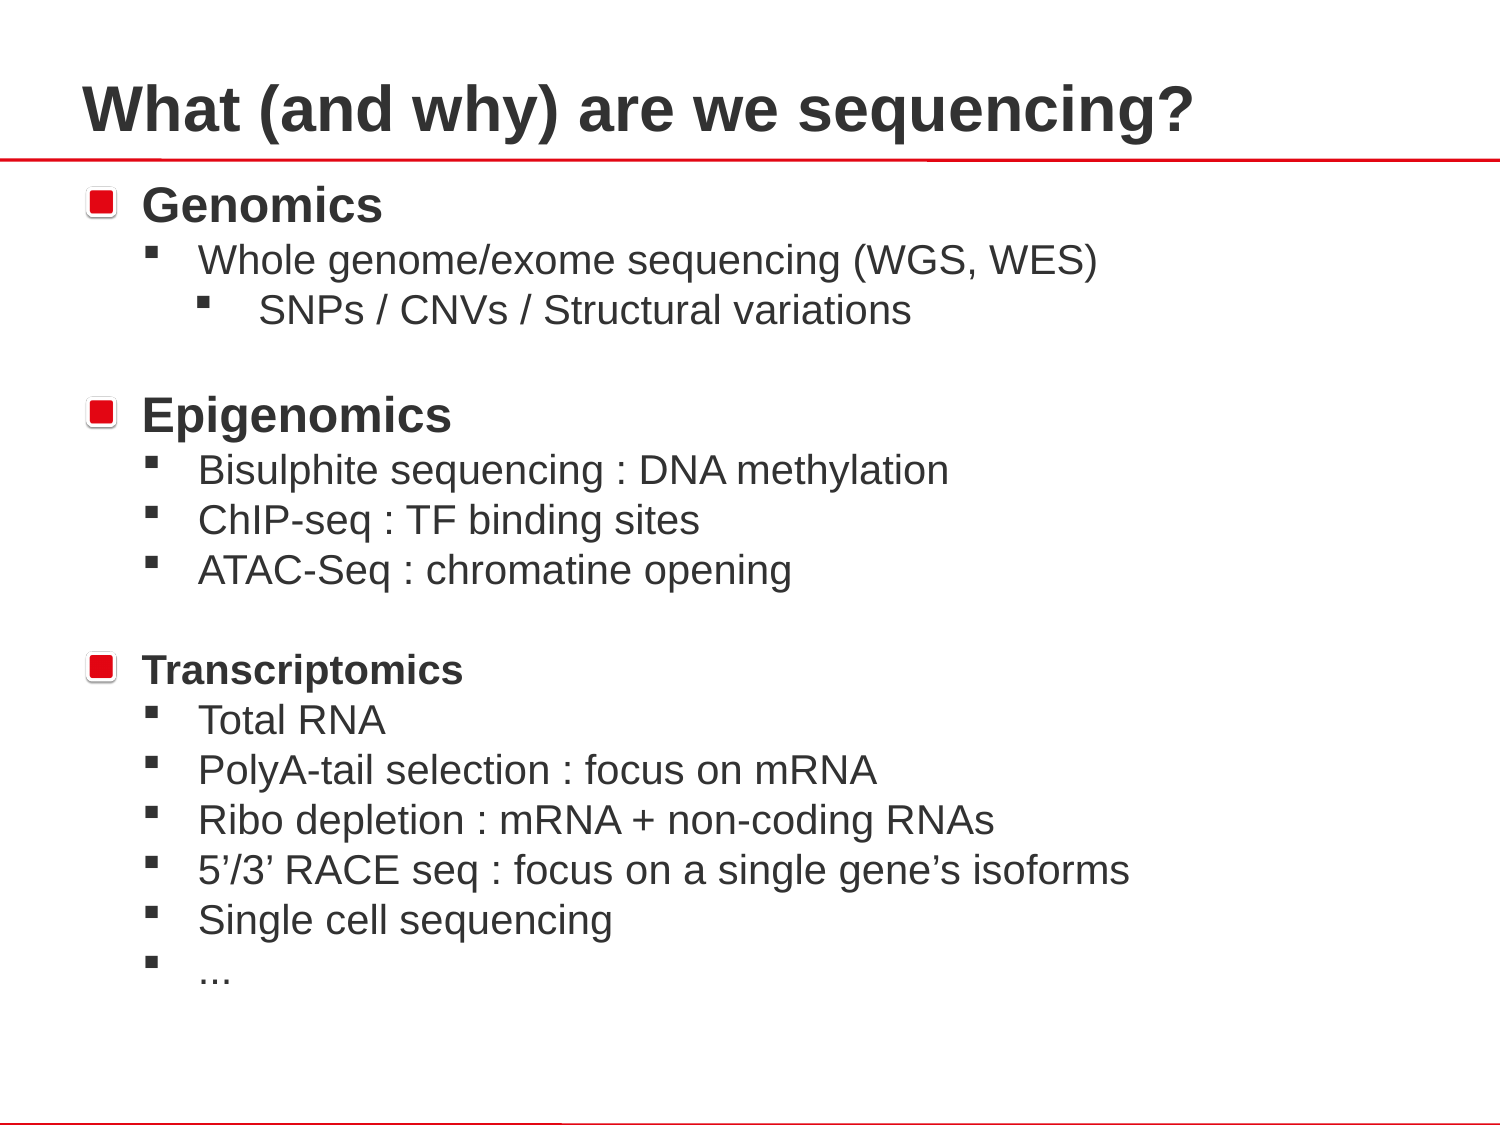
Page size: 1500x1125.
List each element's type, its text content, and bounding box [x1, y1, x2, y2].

picture [83, 395, 119, 431]
text_box Genomics Whole genome/exome sequencing (WGS, WES) SNPs / CNVs / Structural variations Epigenomics Bisulphite sequencing : DNA methylation ChIP-seq : TF binding sites ATAC-Seq : chromatine opening Transcriptomics Total RNA PolyA-tail selection : focus on mRNA Ribo depletion : mRNA + non-coding RNAs 5’/3’ RACE seq : focus on a single gene’s isoforms Single cell sequencing ... [82, 172, 1411, 1059]
picture [83, 185, 119, 221]
picture [83, 650, 119, 686]
text_box What (and why) are we sequencing? [82, 66, 1411, 145]
